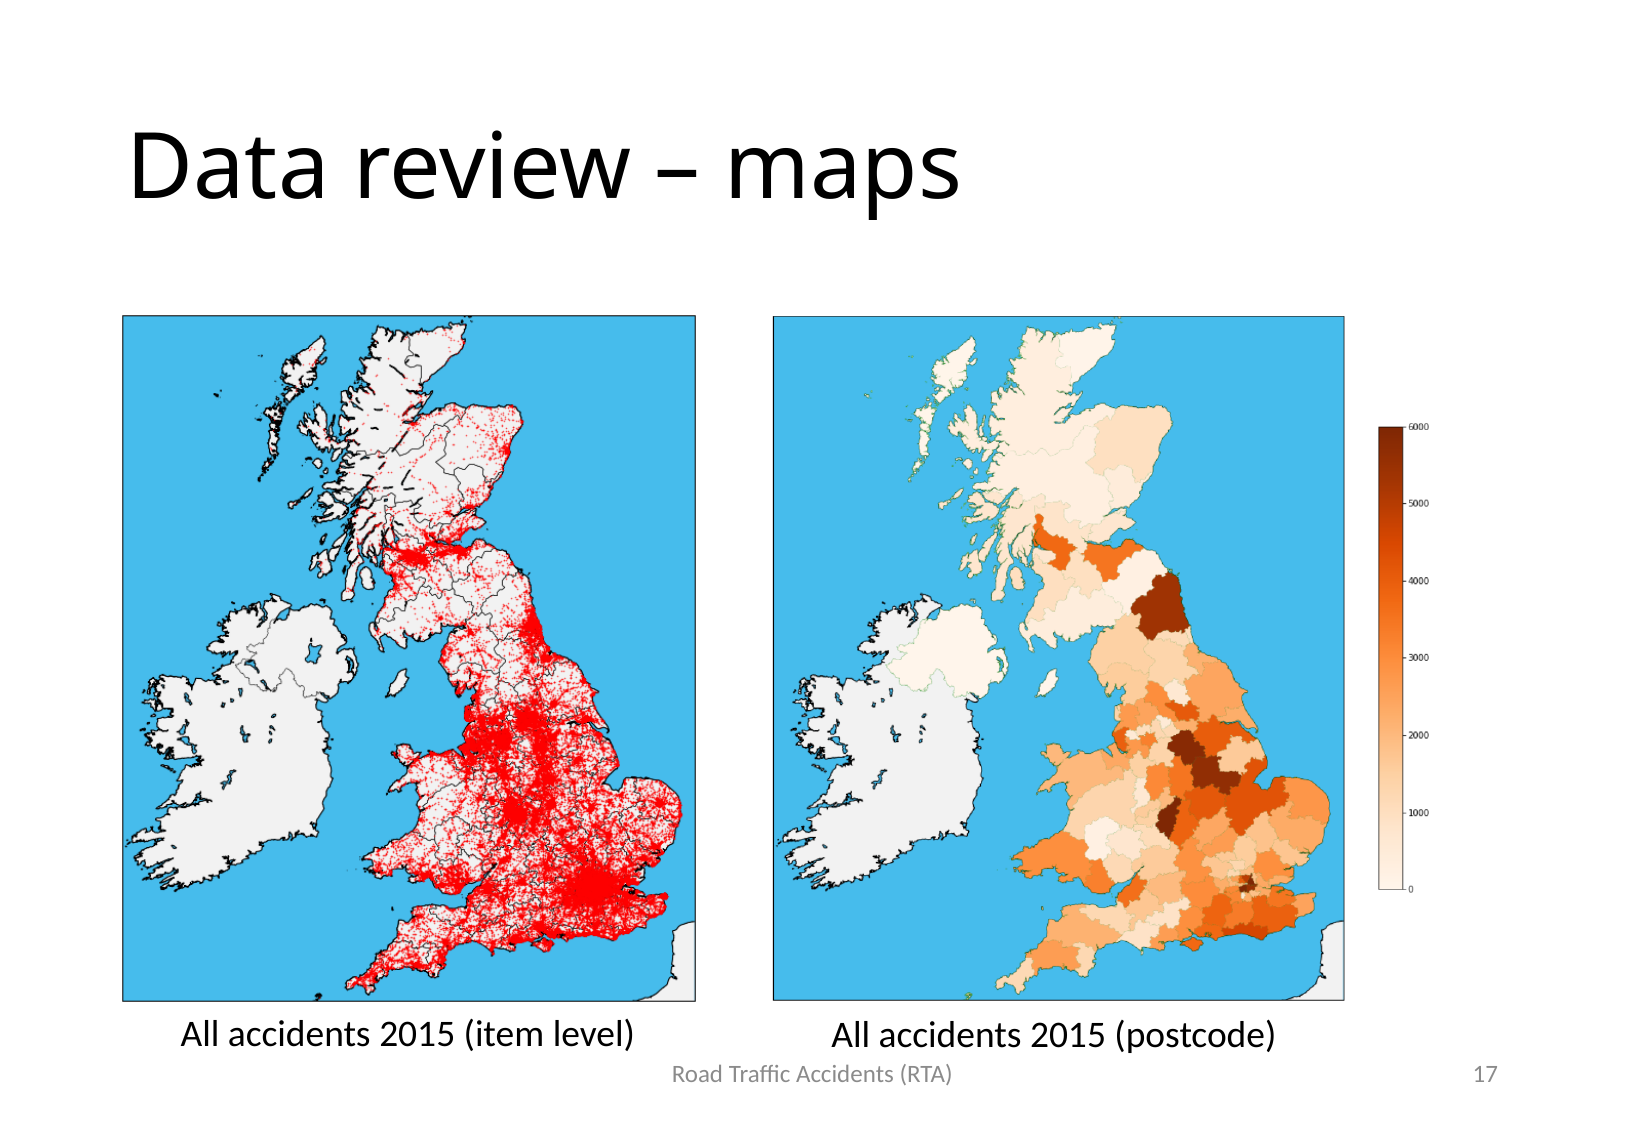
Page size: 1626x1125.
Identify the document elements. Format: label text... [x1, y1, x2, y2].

footer Road Traffic Accidents (RTA) [538, 1042, 1087, 1103]
title Data review – maps [111, 59, 1514, 278]
picture [111, 304, 705, 1012]
picture [766, 308, 1436, 1011]
text_box All accidents 2015 (postcode) [766, 1011, 1343, 1063]
slide_number 17 [1147, 1042, 1514, 1103]
text_box All accidents 2015 (item level) [111, 1012, 705, 1062]
